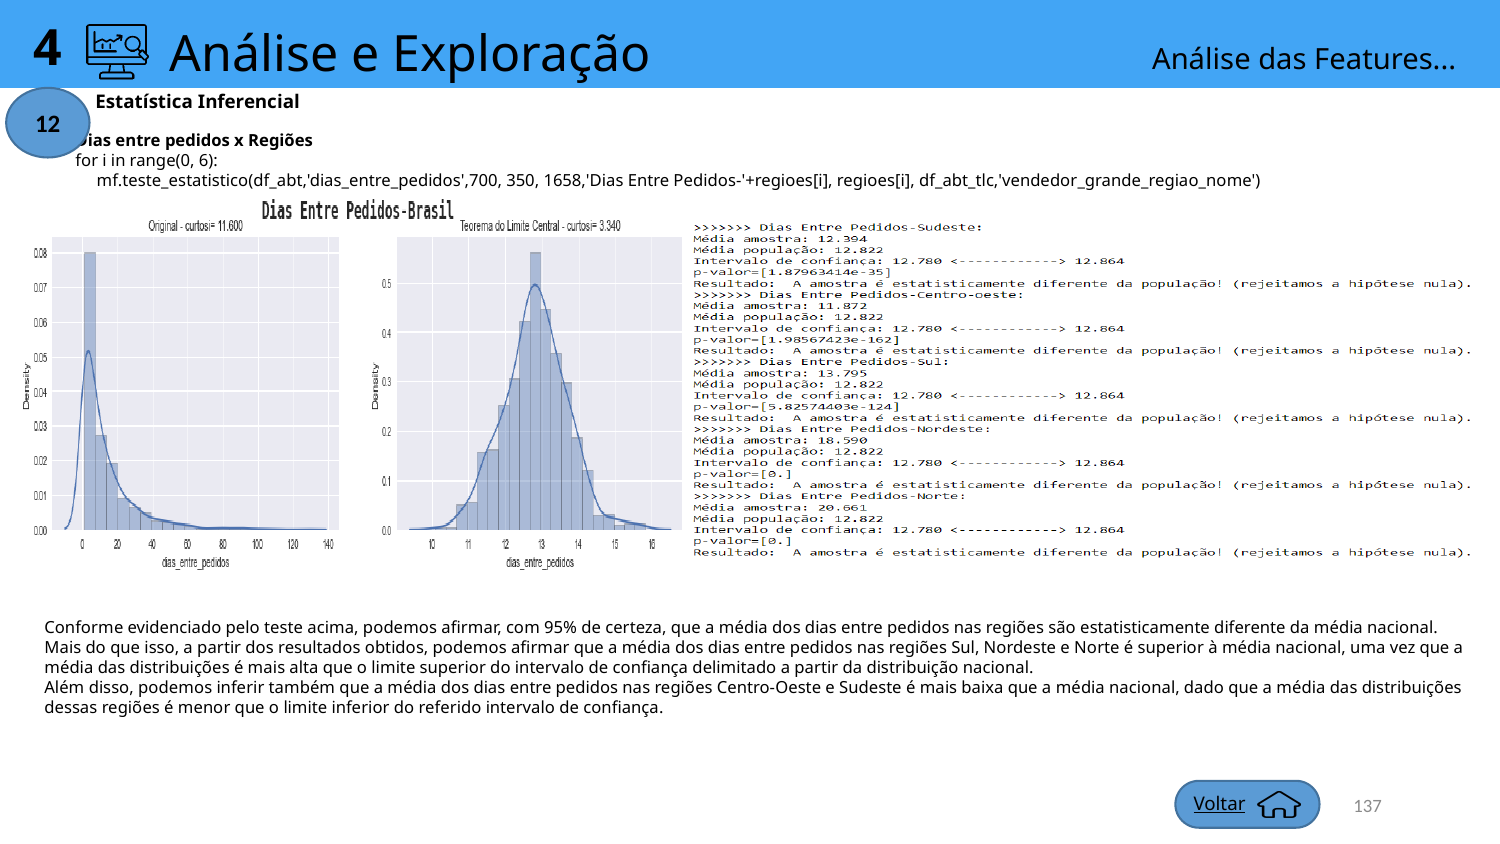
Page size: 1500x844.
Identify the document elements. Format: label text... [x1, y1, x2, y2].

slide_number 137 [1331, 782, 1397, 827]
text_box Conforme evidenciado pelo teste acima, podemos afirmar, com 95% de certeza, que a média dos dias entre pedidos nas regiões são estatisticamente diferente da média nacional. Mais do que isso, a partir dos resultados obtidos, podemos afirmar que a média dos dias entre pedidos nas regiões Sul, Nordeste e Norte é superior à média nacional, uma vez que a média das distribuições é mais alta que o limite superior do intervalo de confiança delimitado a partir da distribuição nacional. Além disso, podemos inferir também que a média dos dias entre pedidos nas regiões Centro-Oeste e Sudeste é mais baixa que a média nacional, dado que a média das distribuições dessas regiões é menor que o limite inferior do referido intervalo de confiança. [29, 609, 1494, 725]
text_box Análise das Features... [1137, 32, 1481, 83]
text_box [0, 0, 1500, 89]
text_box Estatística Inferencial [80, 82, 315, 121]
text_box Análise e Exploração [154, 14, 688, 90]
text_box Voltar [1174, 779, 1321, 829]
text_box Dias entre pedidos x Regiões for i in range(0, 6): mf.teste_estatistico(df_abt,'dias_entre_pedidos',700, 350, 1658,'Dias Entre Pedidos-'+regioes[i], regioes[i], df_abt_tlc,'vendedor_grande_regiao_nome') [60, 122, 1278, 197]
text_box 4 [18, 8, 77, 83]
text_box 12 [5, 86, 91, 159]
picture [1257, 791, 1301, 818]
picture [86, 20, 149, 84]
picture [18, 191, 1494, 580]
